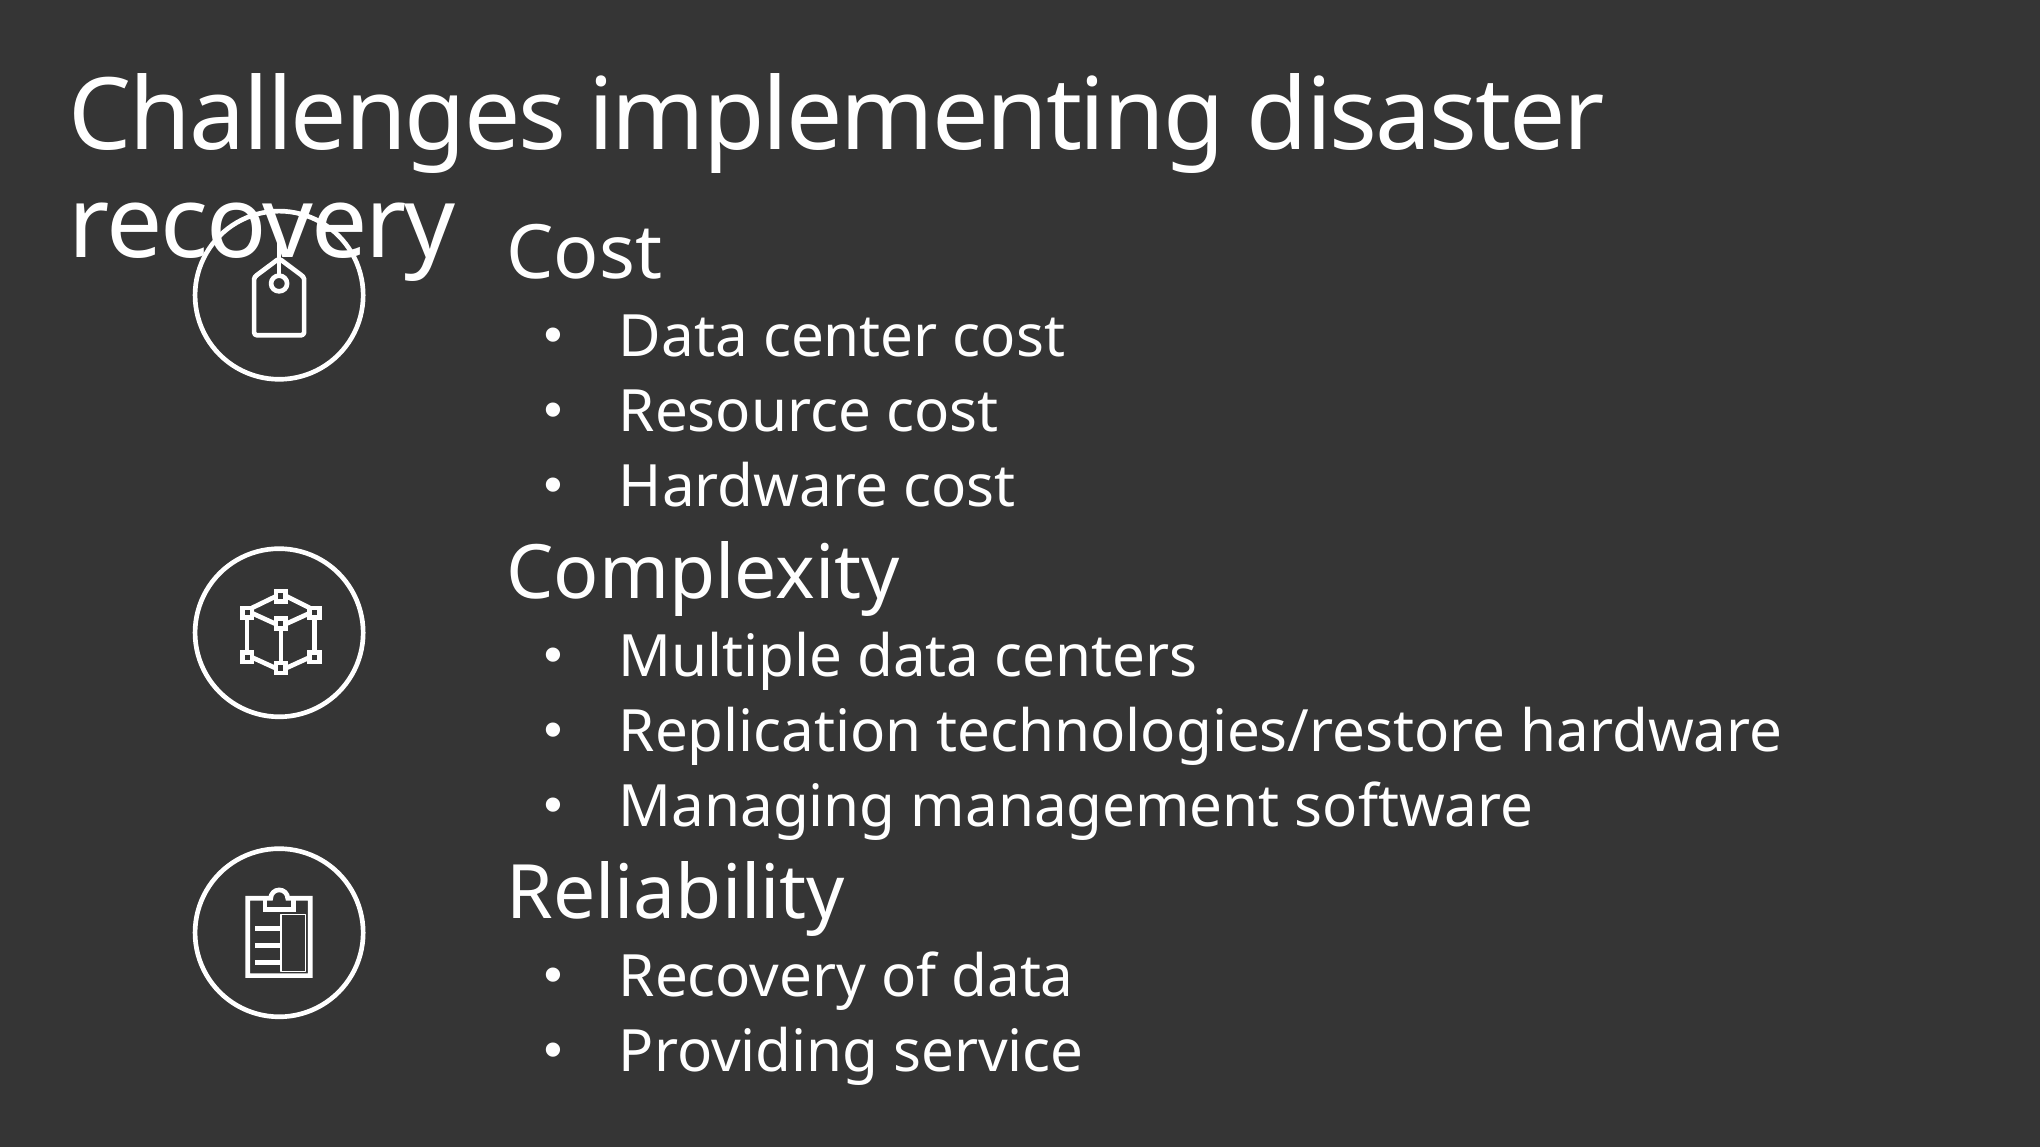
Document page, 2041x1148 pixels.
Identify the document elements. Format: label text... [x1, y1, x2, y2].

list Cost Data center cost Resource cost Hardware cost Complexity Multiple data centers Replication technologies/restore hardware Managing management software Reliability Recovery of data Providing service [482, 198, 1996, 1133]
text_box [194, 848, 364, 1018]
title Challenges implementing disaster recovery [45, 48, 1996, 199]
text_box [194, 210, 364, 380]
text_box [194, 548, 364, 718]
